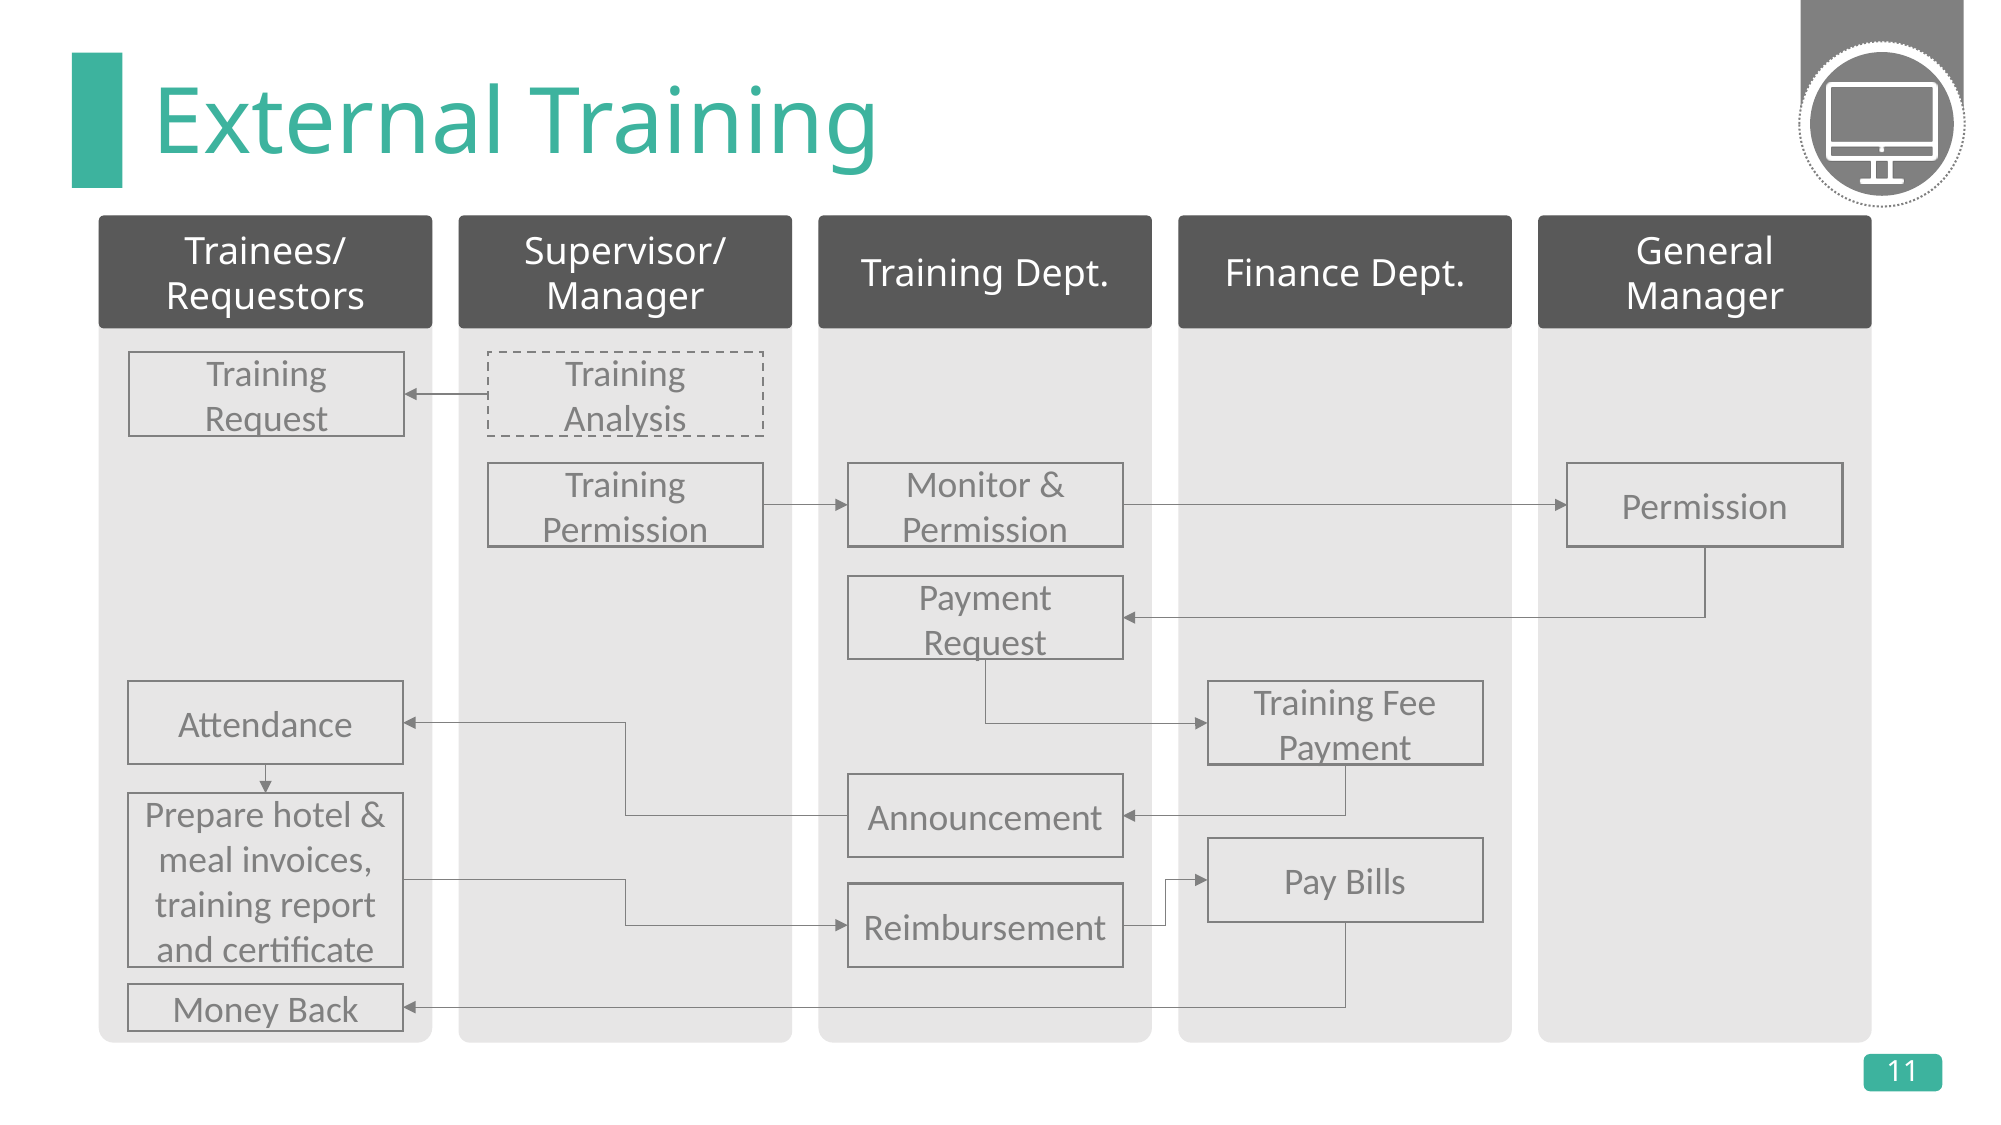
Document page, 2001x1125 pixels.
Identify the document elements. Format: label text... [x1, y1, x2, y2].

picture [1863, 82, 1938, 184]
slide_number 11 [1677, 1042, 2000, 1103]
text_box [98, 215, 1872, 1043]
title External Training [137, 59, 1863, 188]
